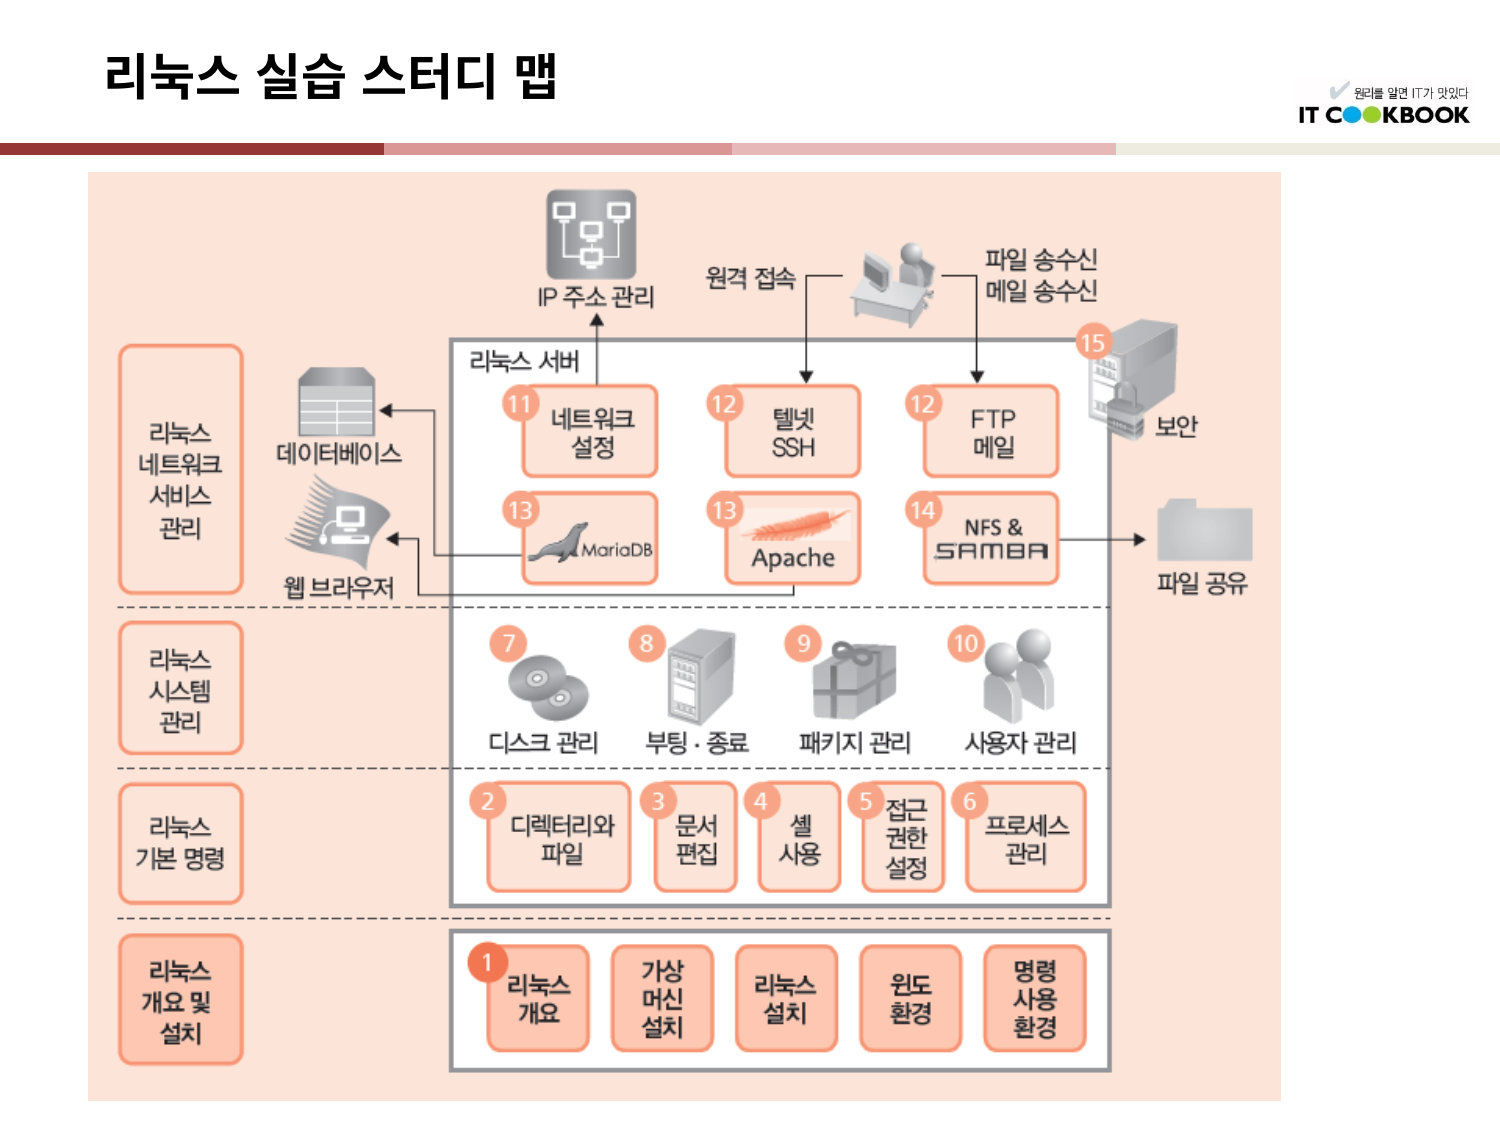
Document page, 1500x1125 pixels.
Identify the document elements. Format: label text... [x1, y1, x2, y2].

picture [88, 172, 1281, 1101]
picture [1295, 78, 1473, 125]
title 리눅스 실습 스터디 맵 [88, 30, 1330, 121]
